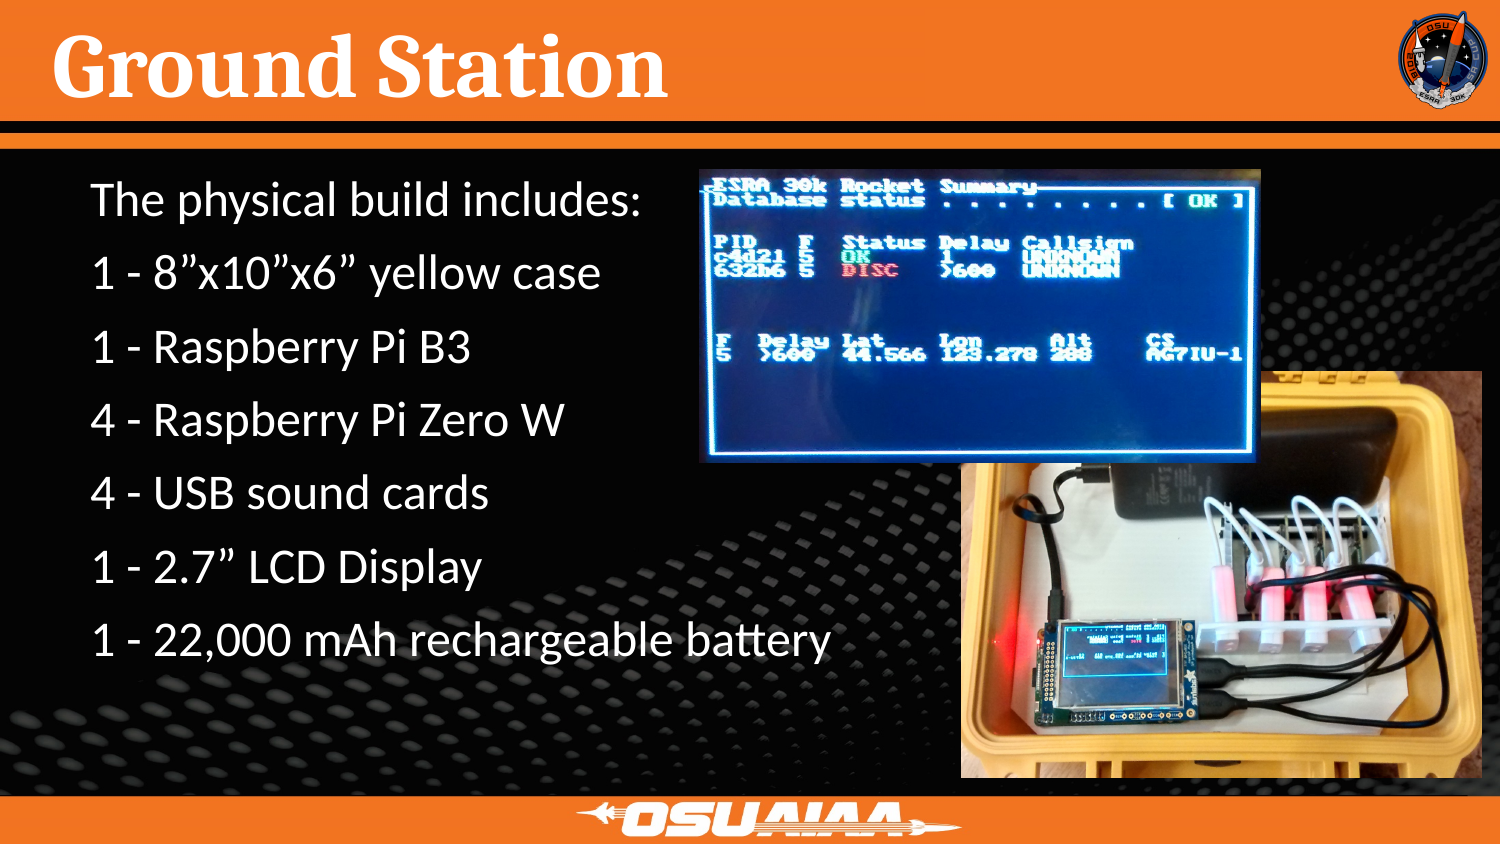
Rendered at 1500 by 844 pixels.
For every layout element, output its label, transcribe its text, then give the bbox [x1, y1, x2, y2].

title Ground Station [37, 9, 915, 113]
picture [0, 0, 1500, 844]
list The physical build includes: 1 - 8”x10”x6” yellow case 1 - Raspberry Pi B3 4 - Raspberry Pi Zero W 4 - USB sound cards 1 - 2.7” LCD Display 1 - 22,000 mAh rechargeable battery [75, 151, 1425, 791]
